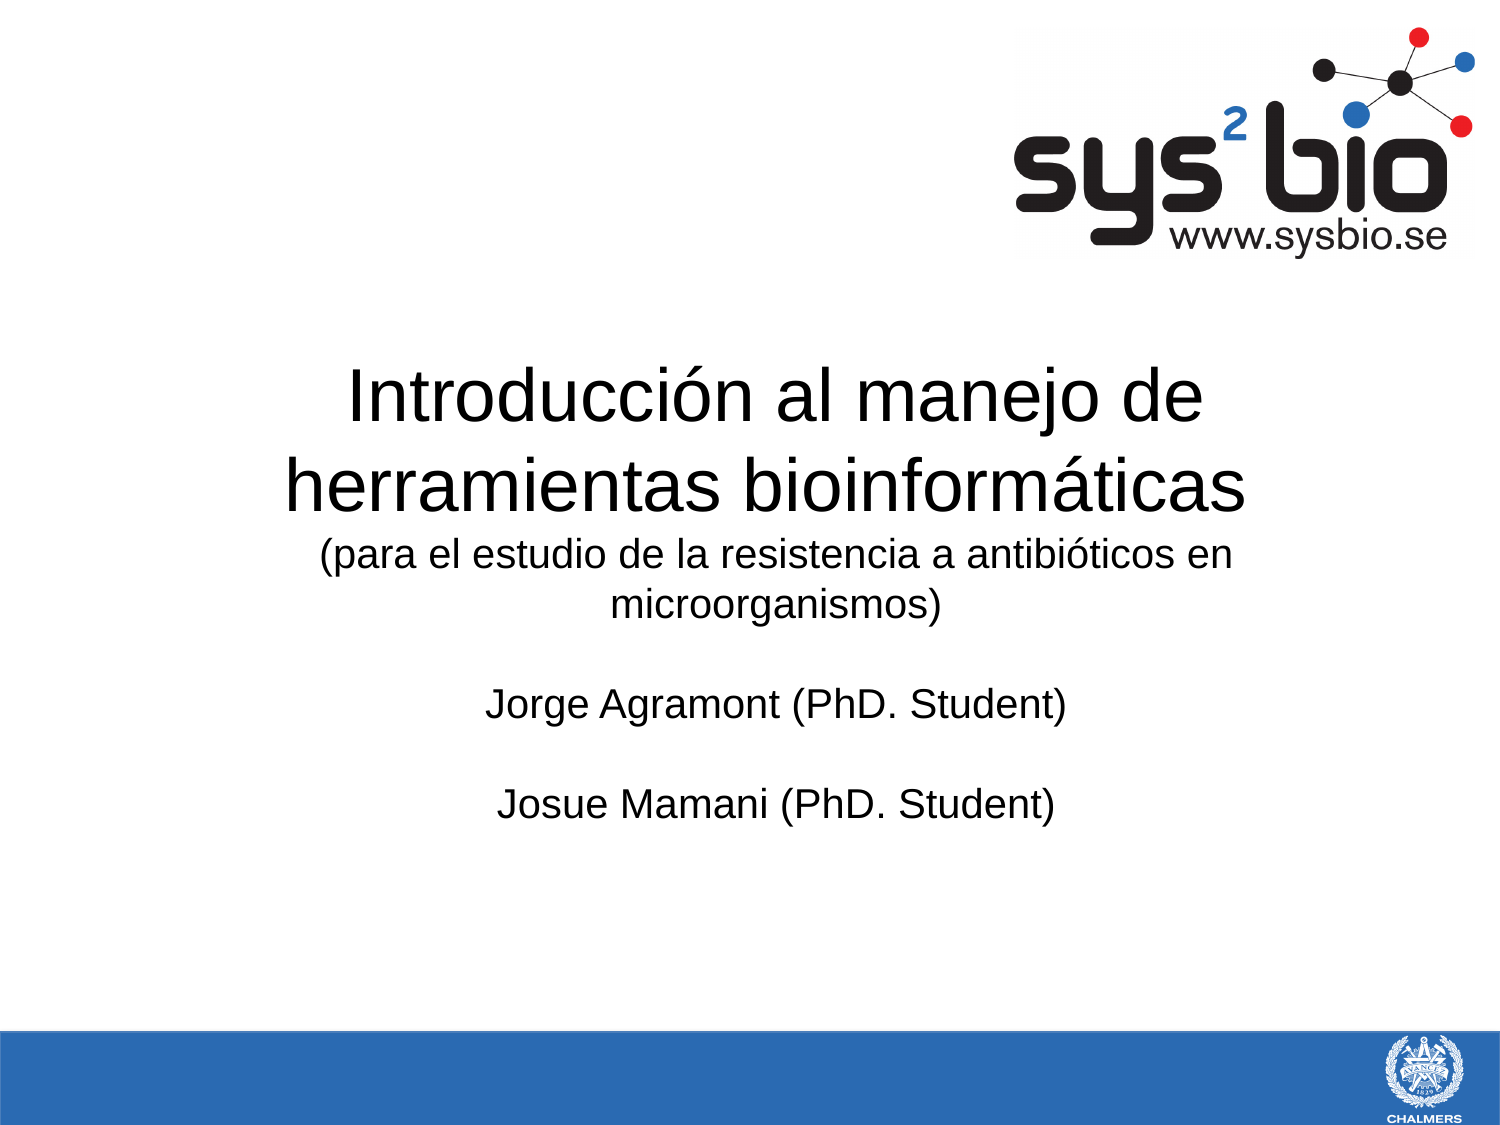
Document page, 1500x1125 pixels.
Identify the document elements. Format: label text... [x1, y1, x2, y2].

picture [1014, 27, 1475, 259]
text_box Introducción al manejo de herramientas bioinformáticas (para el estudio de la resistencia a antibióticos en microorganismos) Jorge Agramont (PhD. Student) Josue Mamani (PhD. Student) [151, 339, 1402, 935]
picture [1384, 1034, 1465, 1124]
